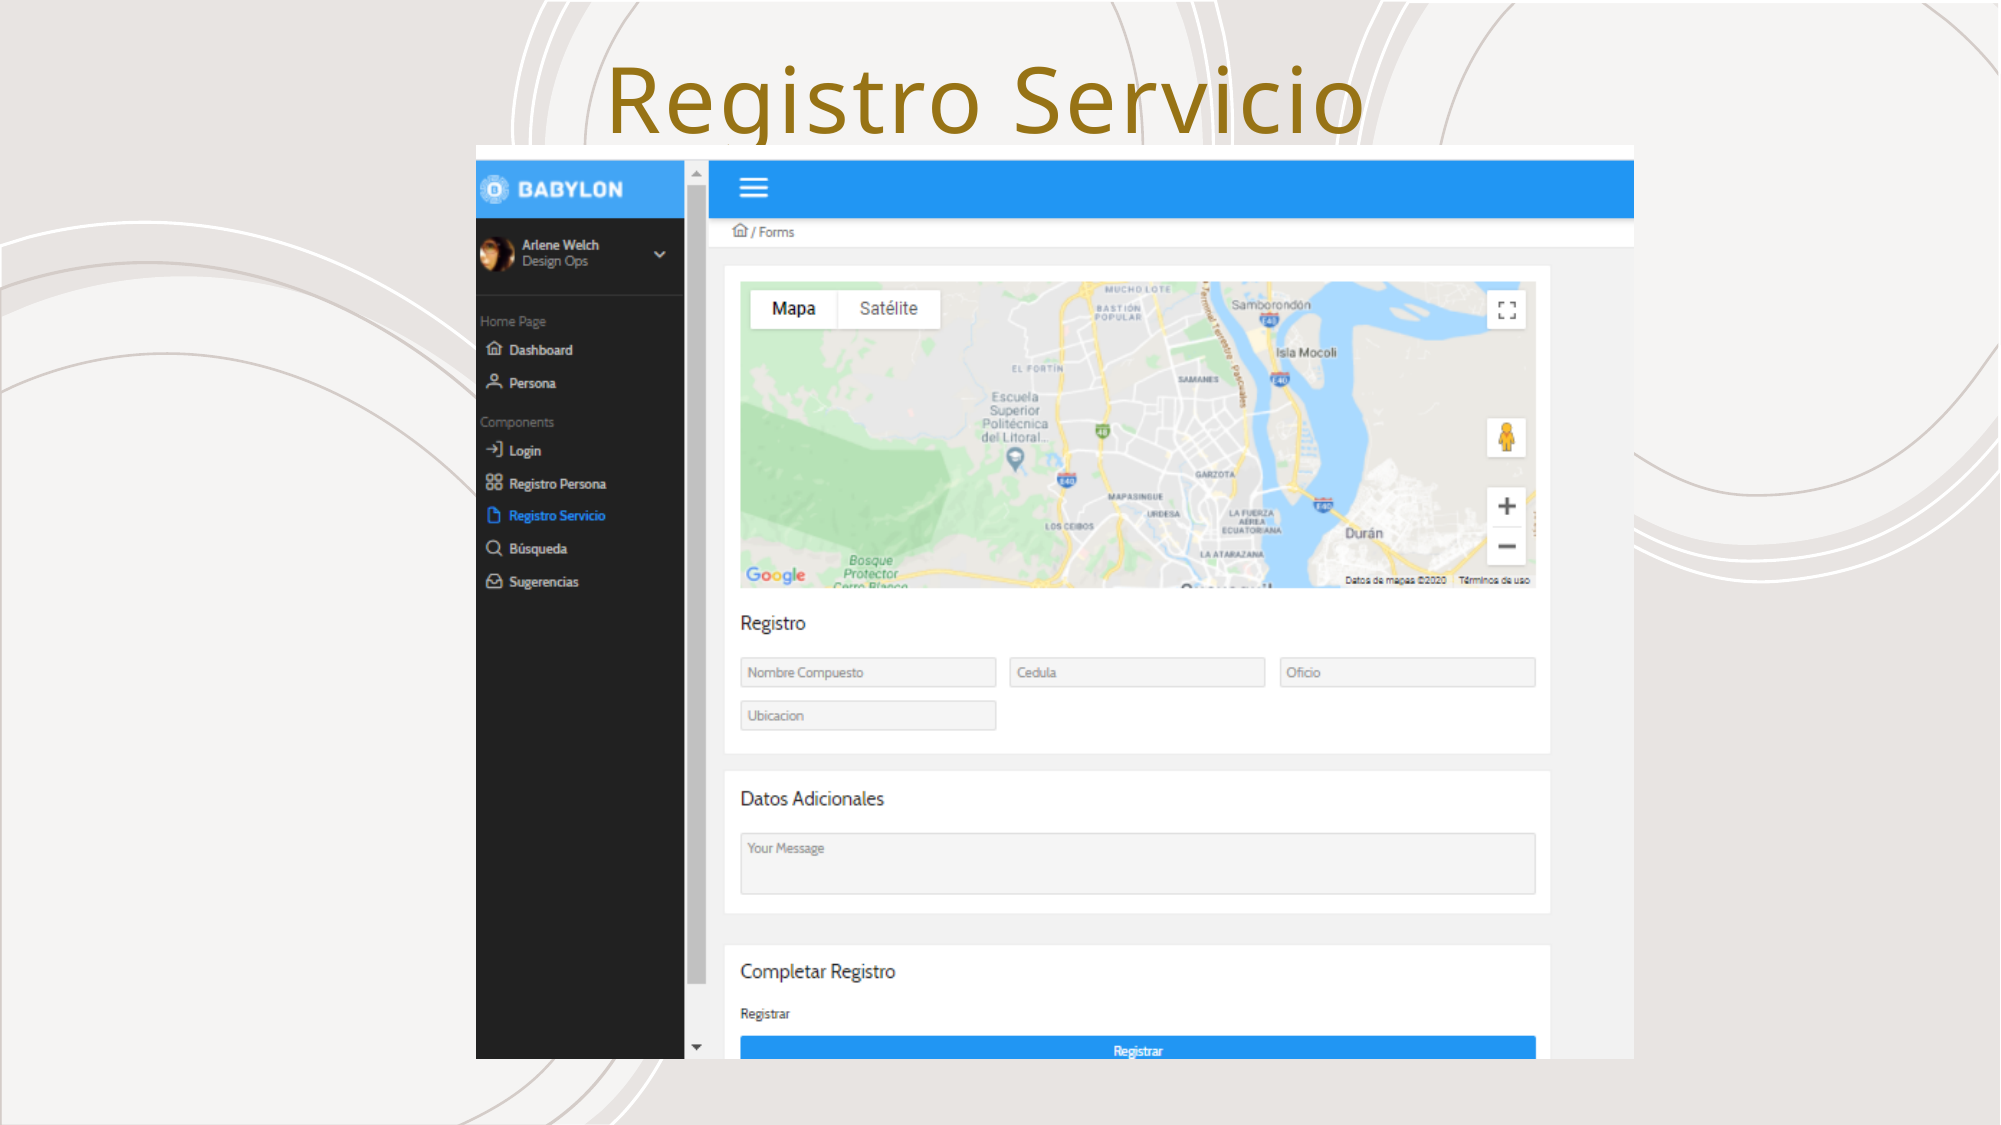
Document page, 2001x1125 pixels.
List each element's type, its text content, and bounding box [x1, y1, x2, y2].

title Registro Servicio [182, 31, 1817, 167]
picture [475, 145, 1635, 1059]
